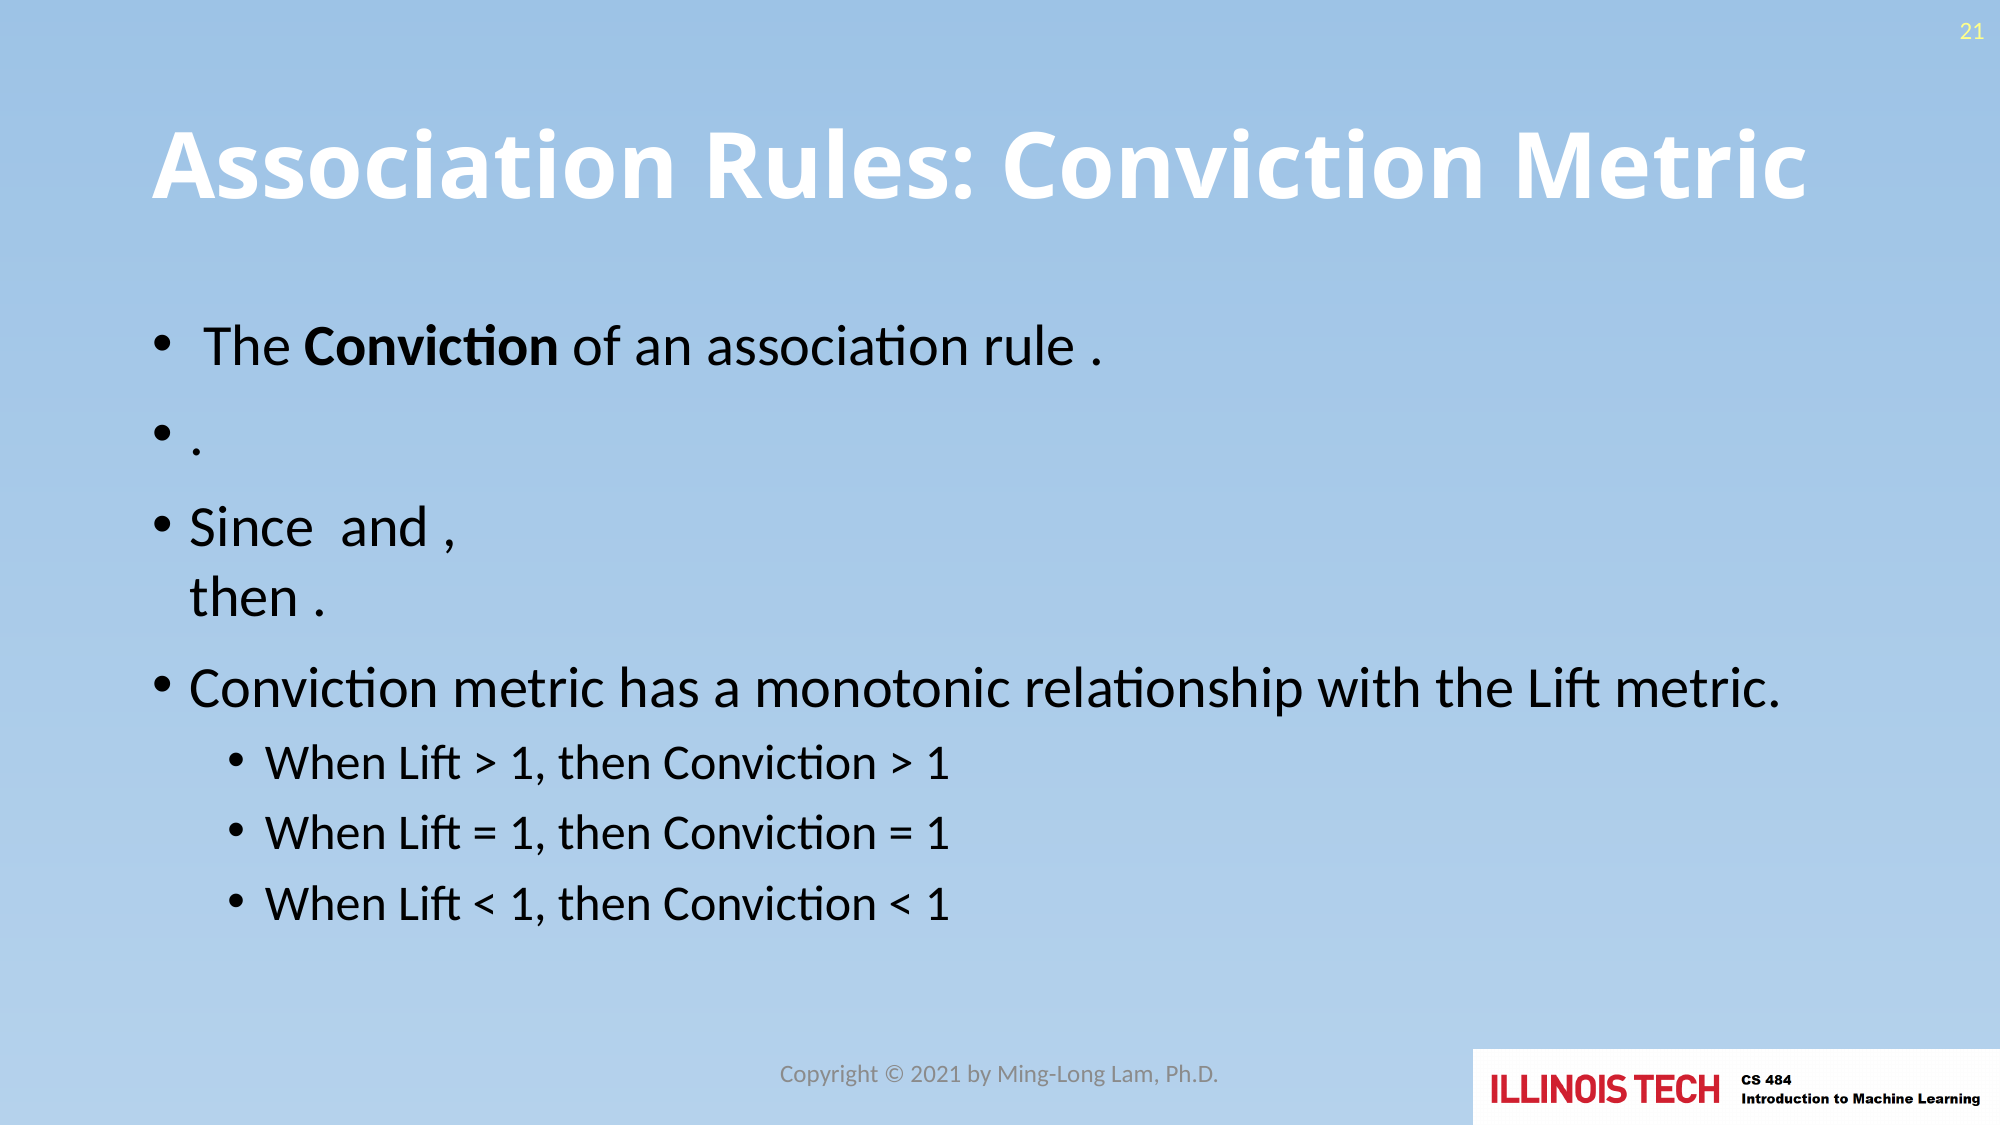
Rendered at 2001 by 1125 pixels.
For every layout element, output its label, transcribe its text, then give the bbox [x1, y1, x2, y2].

title Association Rules: Conviction Metric [137, 59, 1863, 278]
picture [1473, 1049, 2000, 1125]
footer Copyright © 2021 by Ming-Long Lam, Ph.D. [662, 1042, 1338, 1103]
slide_number 21 [1550, 0, 2000, 60]
